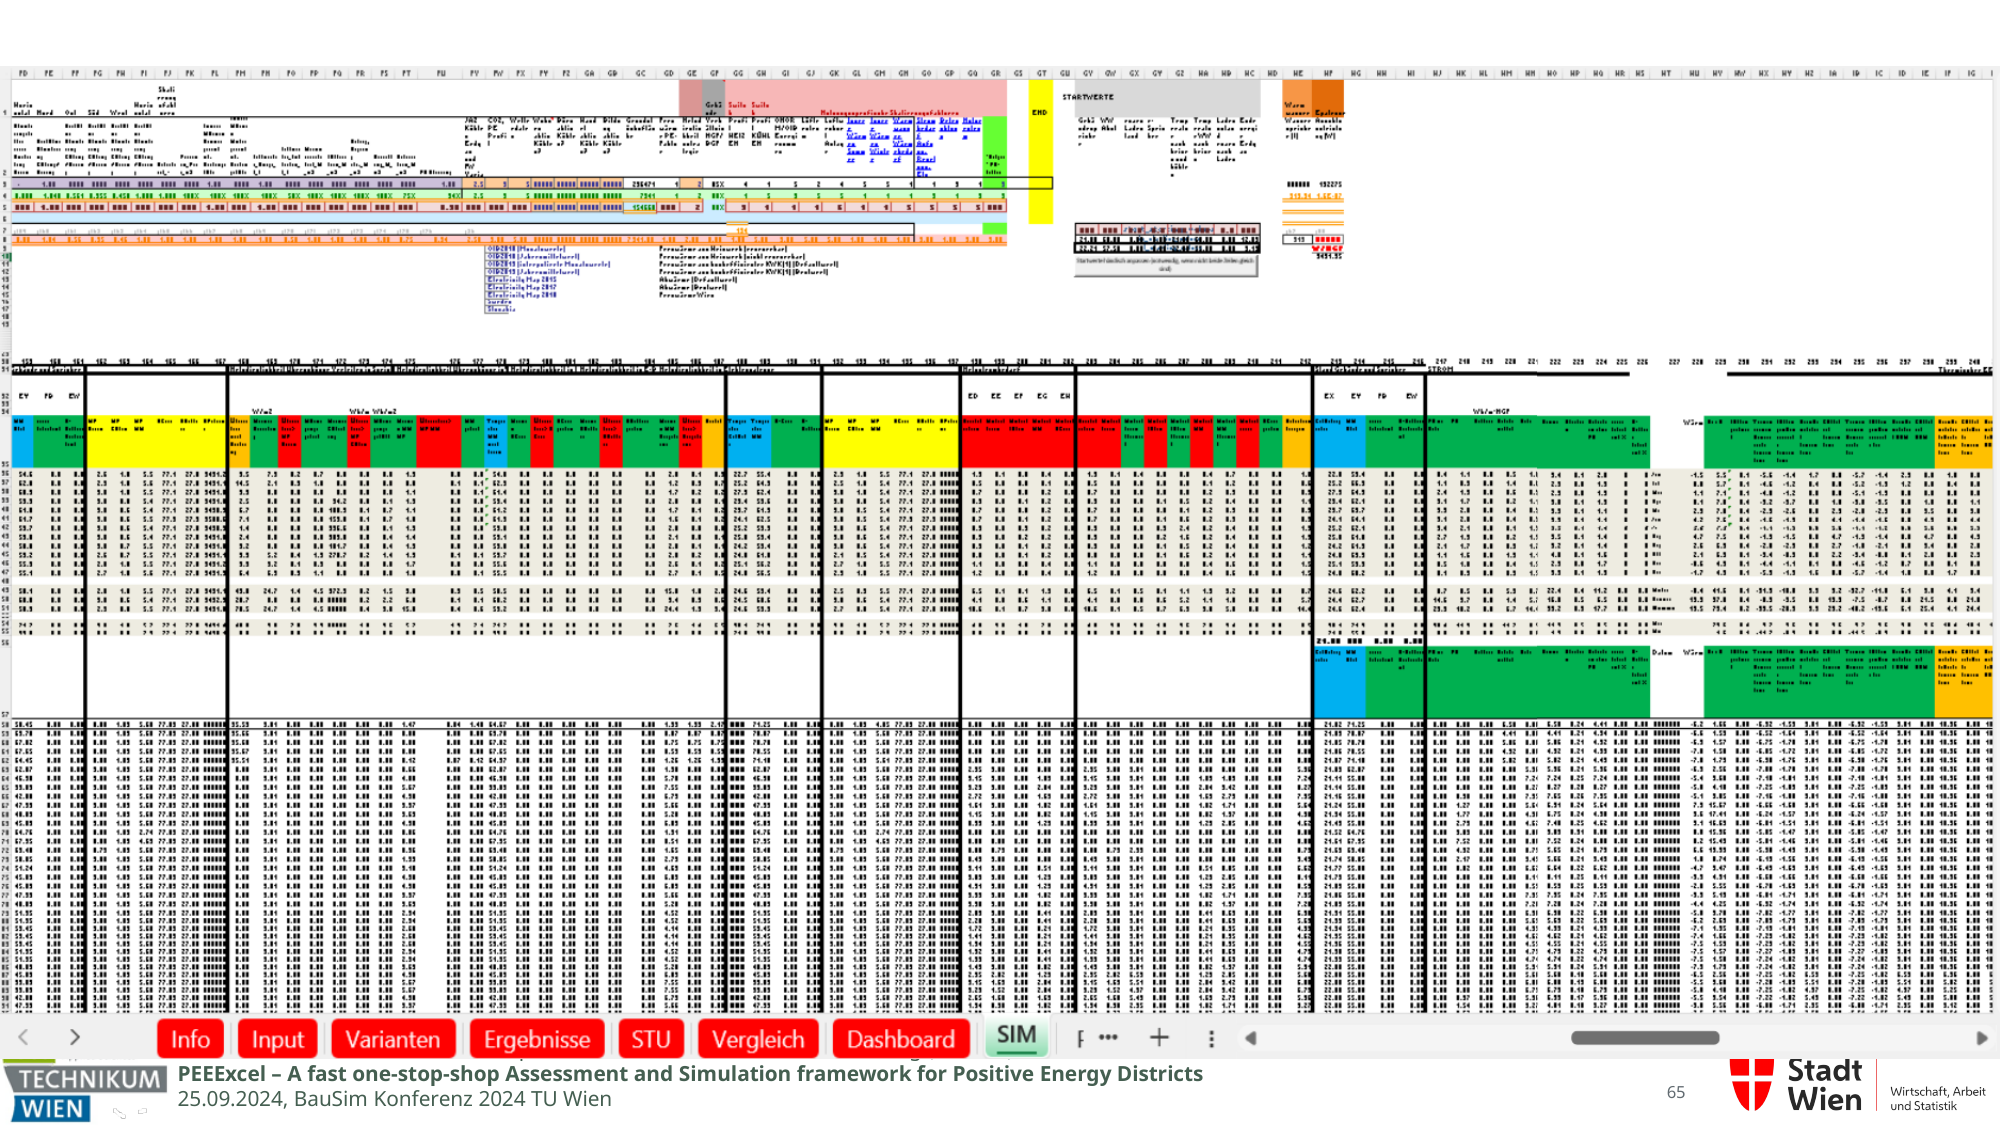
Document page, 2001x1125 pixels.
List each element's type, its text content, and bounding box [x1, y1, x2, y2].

slide_number 65 [1497, 1059, 1701, 1120]
picture [0, 66, 2000, 1125]
